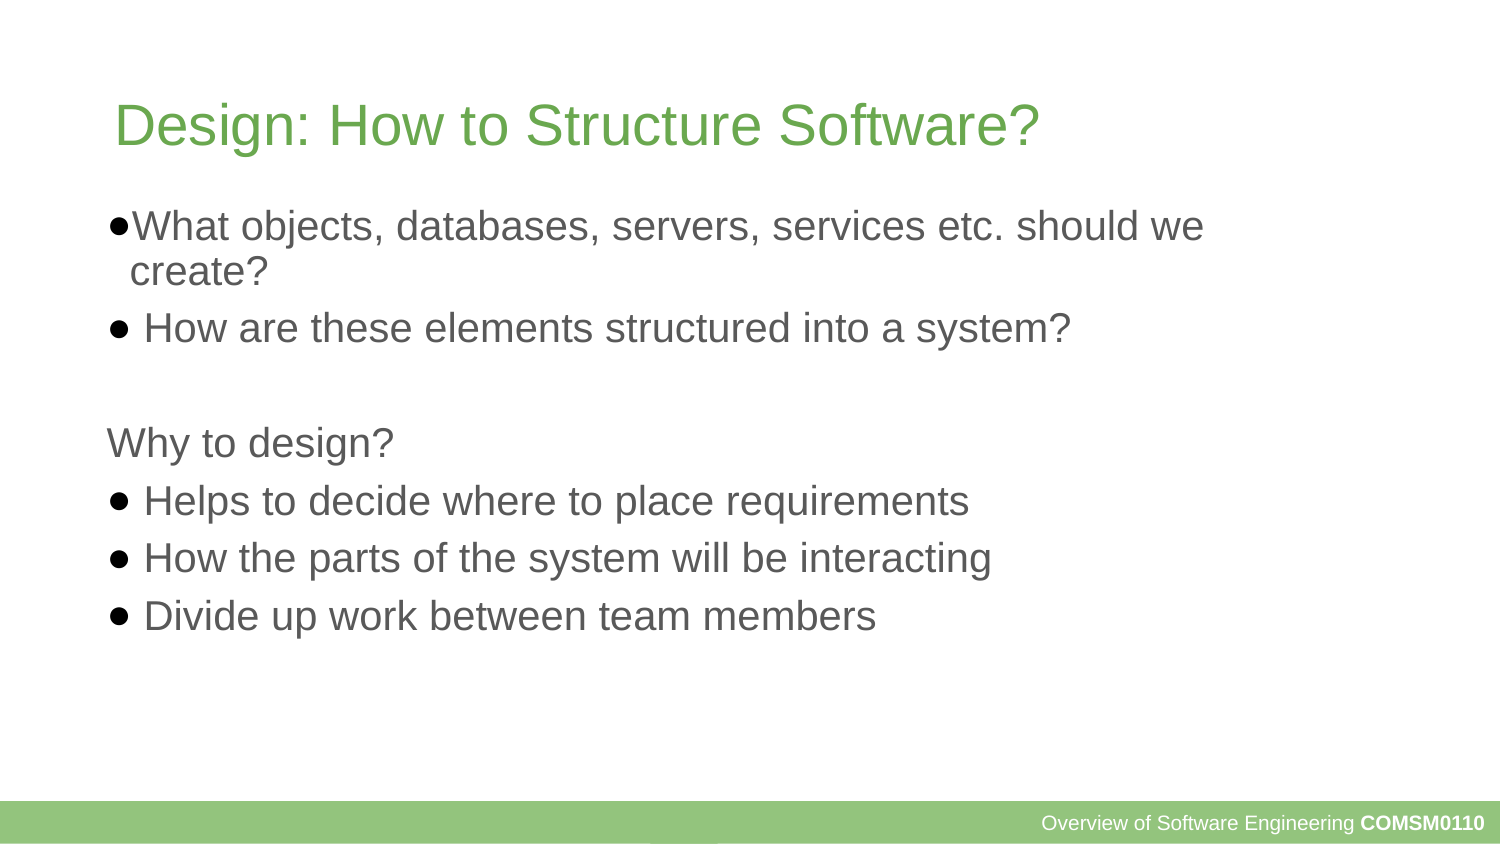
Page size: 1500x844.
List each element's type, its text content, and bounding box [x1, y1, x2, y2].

title Design: How to Structure Software? [103, 44, 1397, 208]
list What objects, databases, servers, services etc. should we create? How are these elements structured into a system? Why to design? Helps to decide where to place requirements How the parts of the system will be interacting Divide up work between team members [89, 198, 1334, 735]
